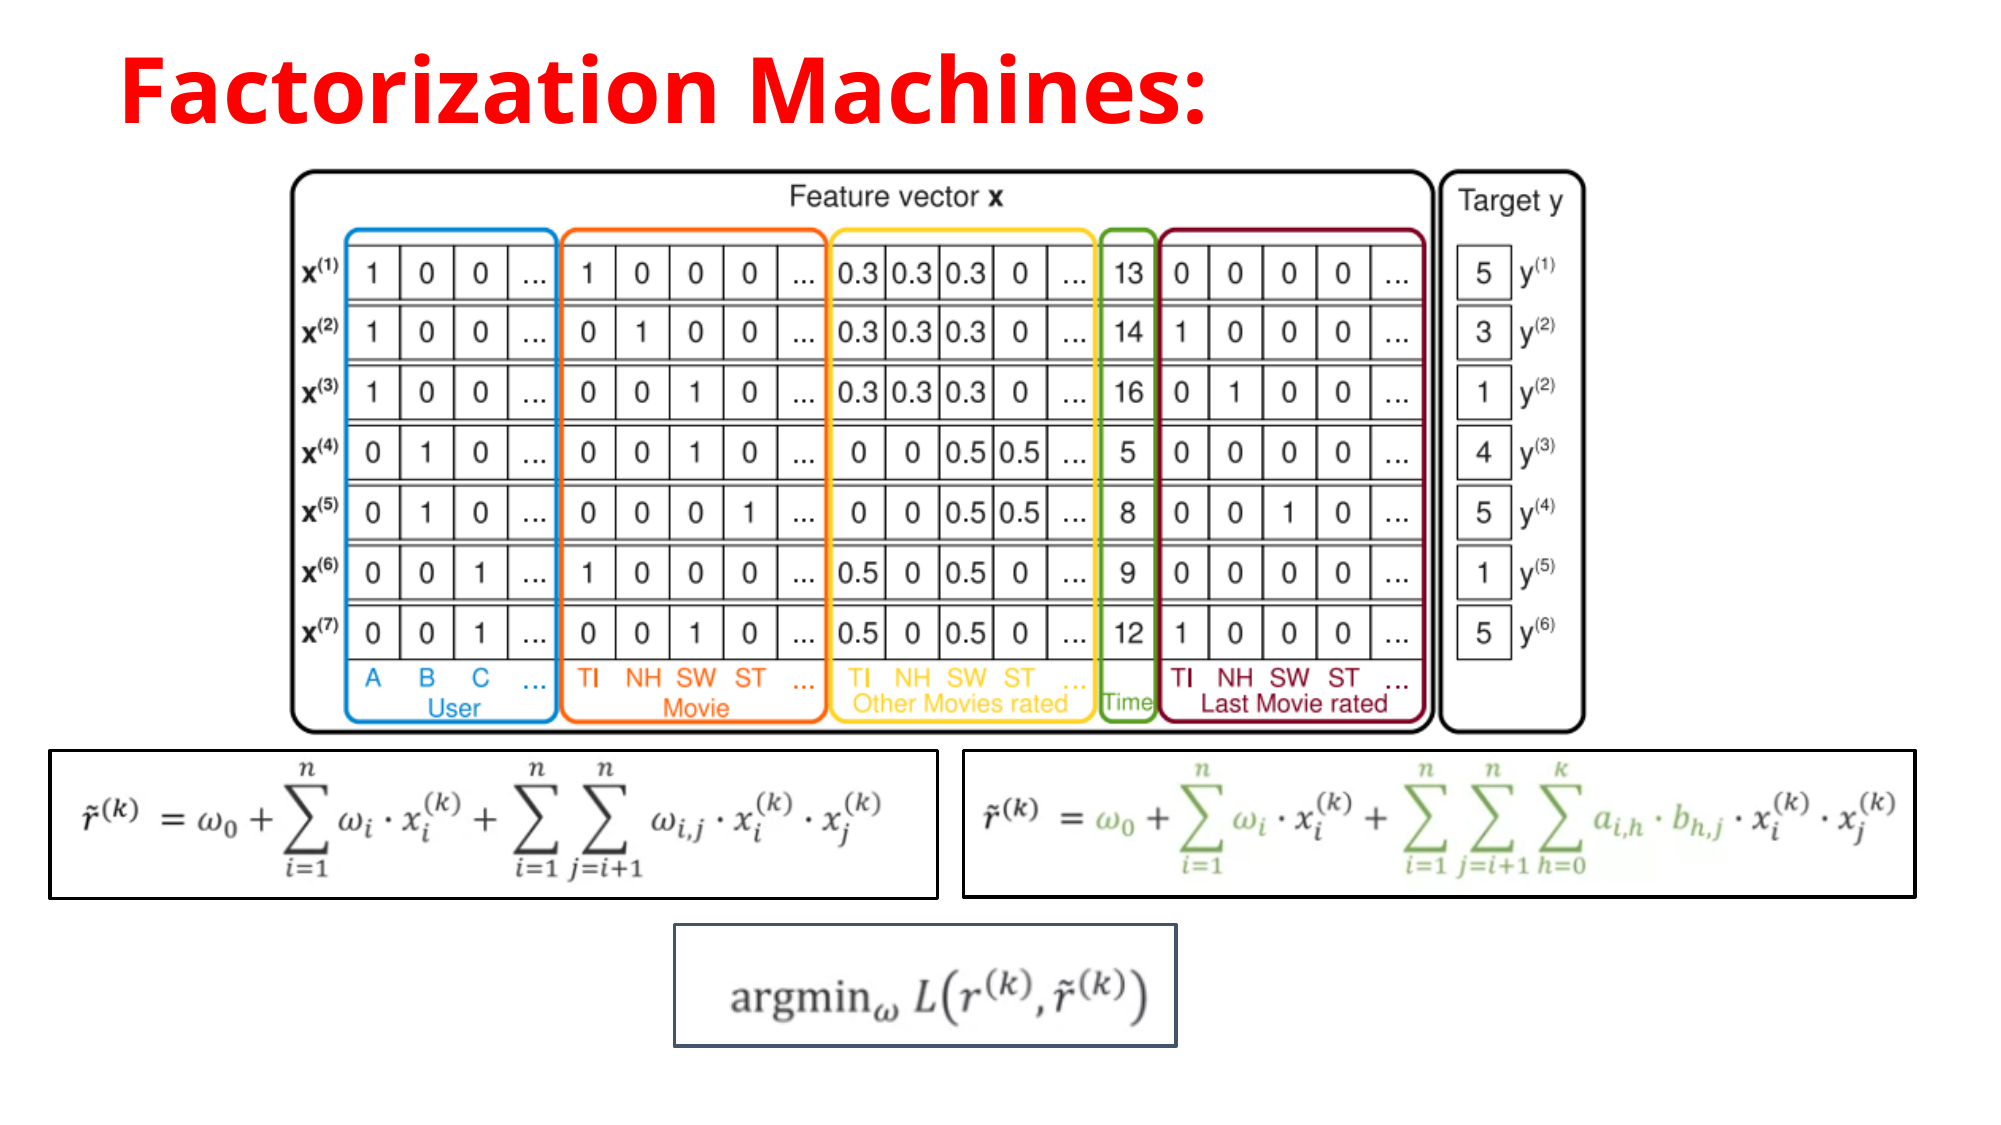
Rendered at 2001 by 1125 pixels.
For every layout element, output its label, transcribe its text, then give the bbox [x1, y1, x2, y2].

picture [676, 926, 1175, 1045]
title Factorization Machines: [102, 0, 1828, 203]
picture [51, 139, 1914, 898]
